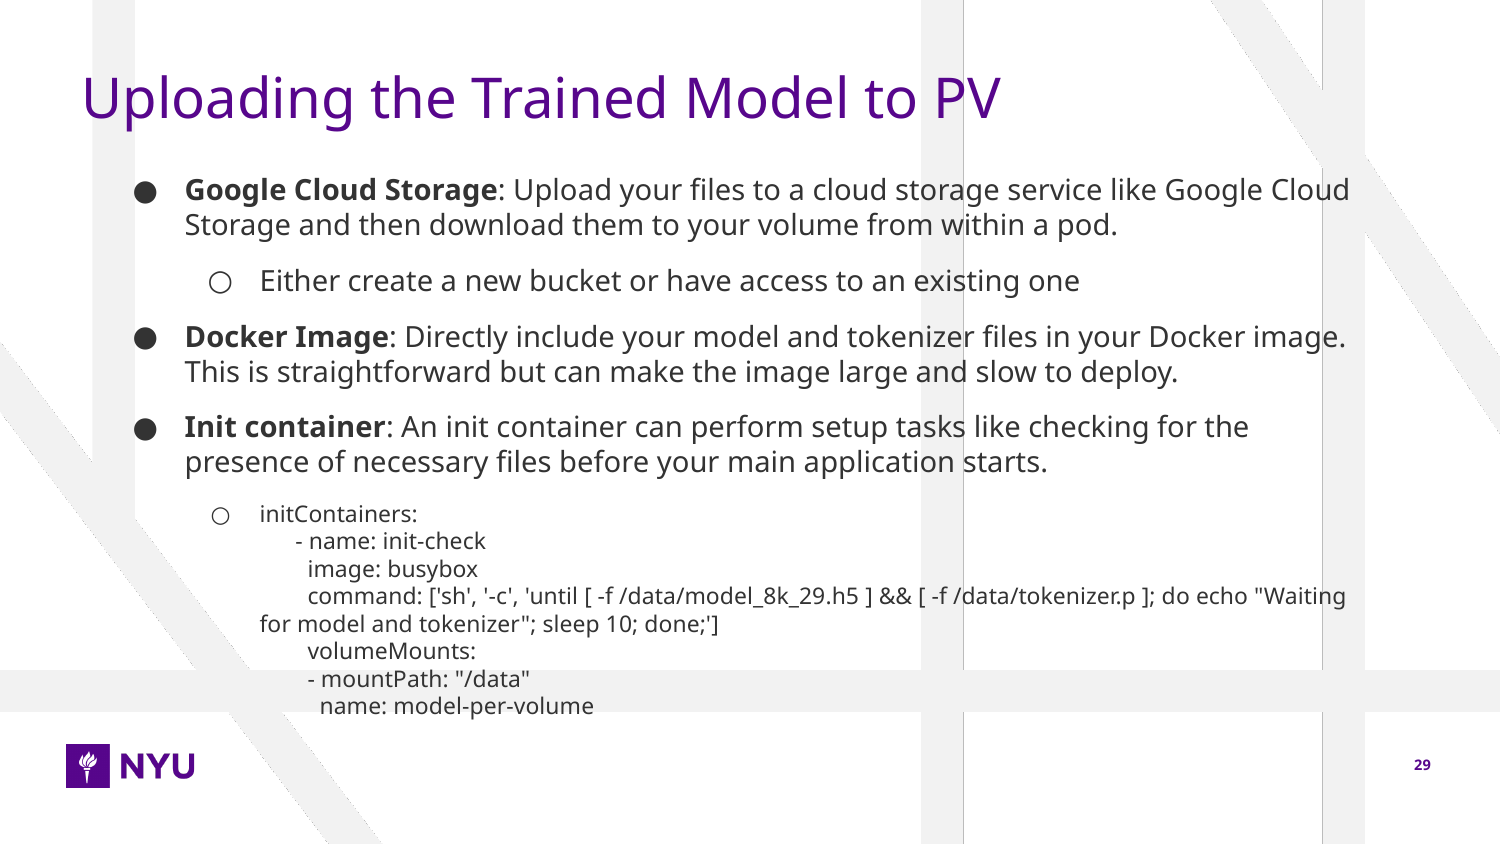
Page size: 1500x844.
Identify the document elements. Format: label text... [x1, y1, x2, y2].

title Uploading the Trained Model to PV [66, 47, 1434, 162]
picture [0, 0, 1500, 844]
text_box Google Cloud Storage: Upload your files to a cloud storage service like Google Cloud Storage and then download them to your volume from within a pod. Either create a new bucket or have access to an existing one Docker Image: Directly include your model and tokenizer files in your Docker image. This is straightforward but can make the image large and slow to deploy. Init container: An init container can perform setup tasks like checking for the presence of necessary files before your main application starts. initContainers: - name: init-check image: busybox command: ['sh', '-c', 'until [ -f /data/model_8k_29.h5 ] && [ -f /data/tokenizer.p ]; do echo "Waiting for model and tokenizer"; sleep 10; done;'] volumeMounts: - mountPath: "/data" name: model-per-volume [94, 162, 1386, 747]
